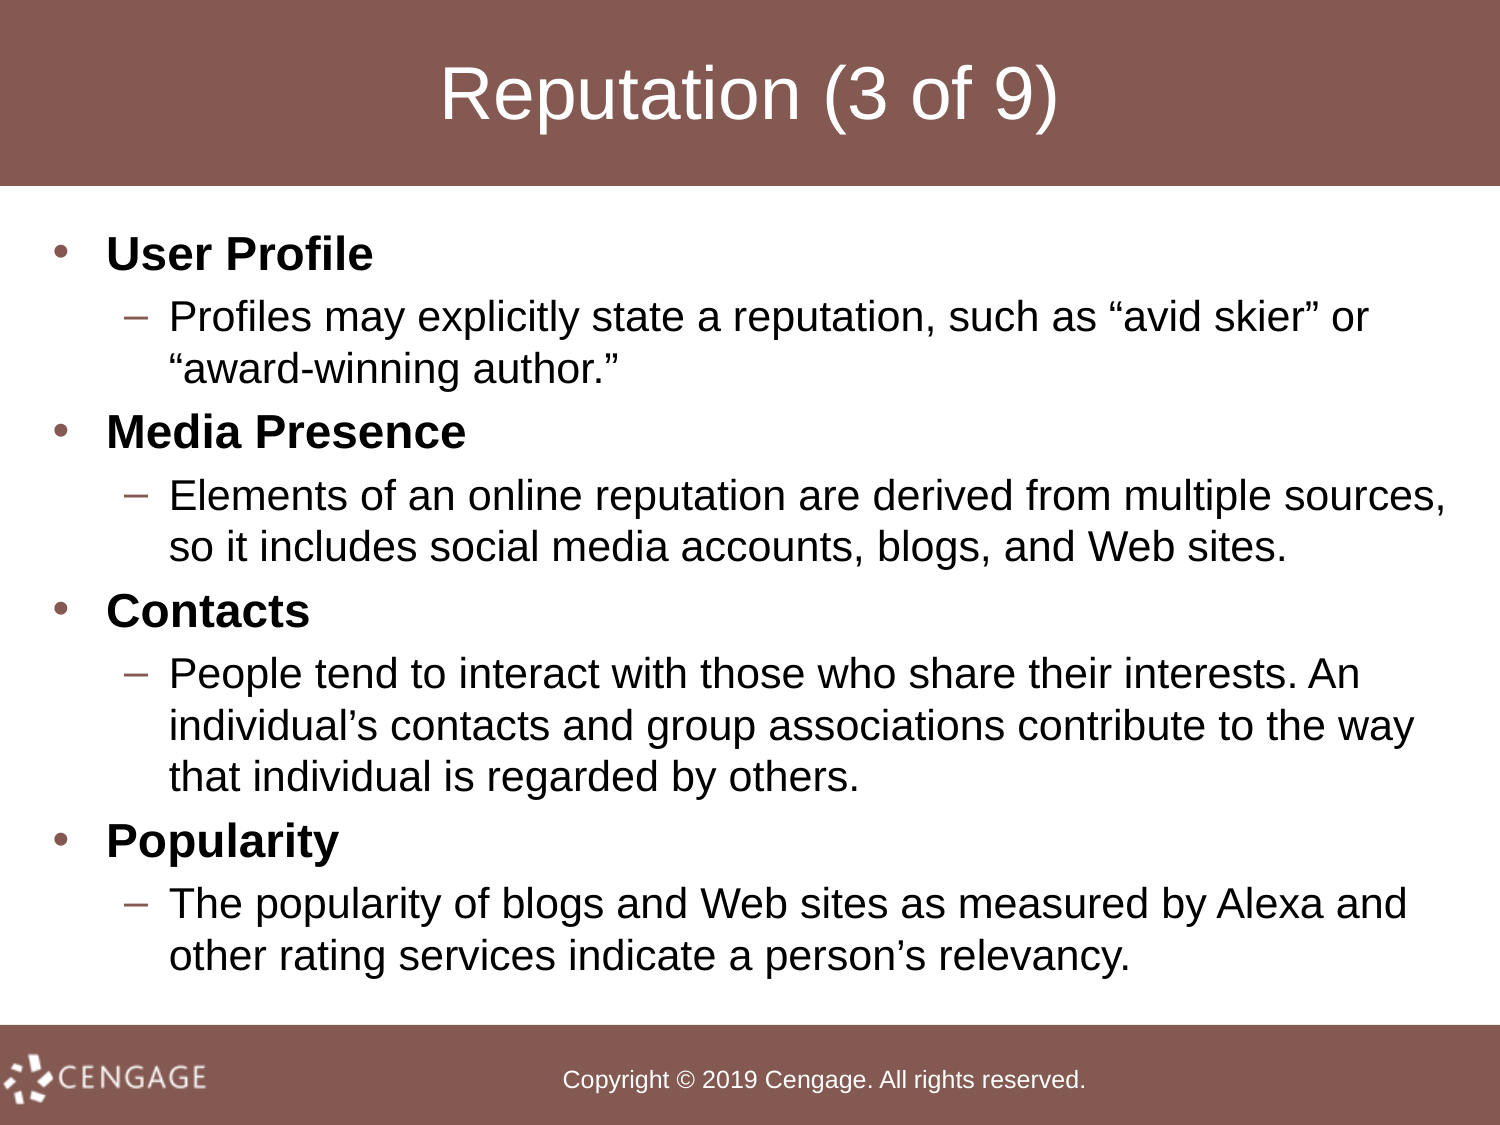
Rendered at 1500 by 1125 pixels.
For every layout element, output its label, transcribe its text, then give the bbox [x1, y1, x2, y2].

list User Profile Profiles may explicitly state a reputation, such as “avid skier” or “award-winning author.” Media Presence Elements of an online reputation are derived from multiple sources, so it includes social media accounts, blogs, and Web sites. Contacts People tend to interact with those who share their interests. An individual’s contacts and group associations contribute to the way that individual is regarded by others. Popularity The popularity of blogs and Web sites as measured by Alexa and other rating services indicate a person’s relevancy. [37, 215, 1475, 1002]
title Reputation (3 of 9) [75, 4, 1425, 175]
picture [0, 1051, 211, 1106]
